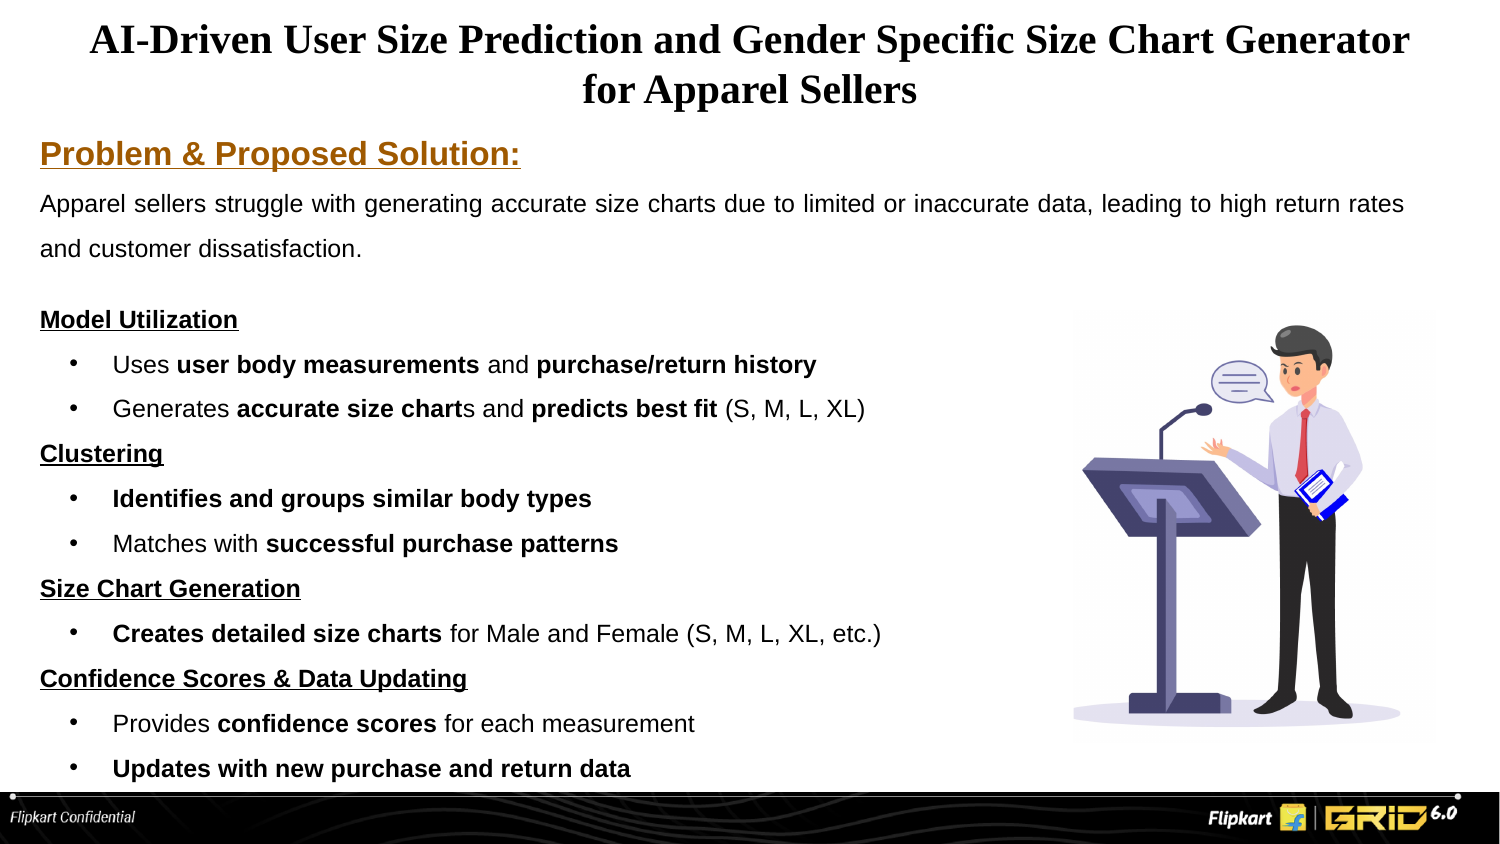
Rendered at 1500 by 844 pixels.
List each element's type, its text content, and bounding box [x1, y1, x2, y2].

text_box Problem & Proposed Solution: Apparel sellers struggle with generating accurate size charts due to limited or inaccurate data, leading to high return rates and customer dissatisfaction. Model Utilization Uses user body measurements and purchase/return history Generates accurate size charts and predicts best fit (S, M, L, XL) Clustering Identifies and groups similar body types Matches with successful purchase patterns Size Chart Generation Creates detailed size charts for Male and Female (S, M, L, XL, etc.) Confidence Scores & Data Updating Provides confidence scores for each measurement Updates with new purchase and return data [24, 105, 1423, 790]
text_box AI-Driven User Size Prediction and Gender Specific Size Chart Generator for Apparel Sellers [51, 4, 1449, 120]
picture [0, 791, 1500, 844]
picture [1073, 310, 1436, 743]
